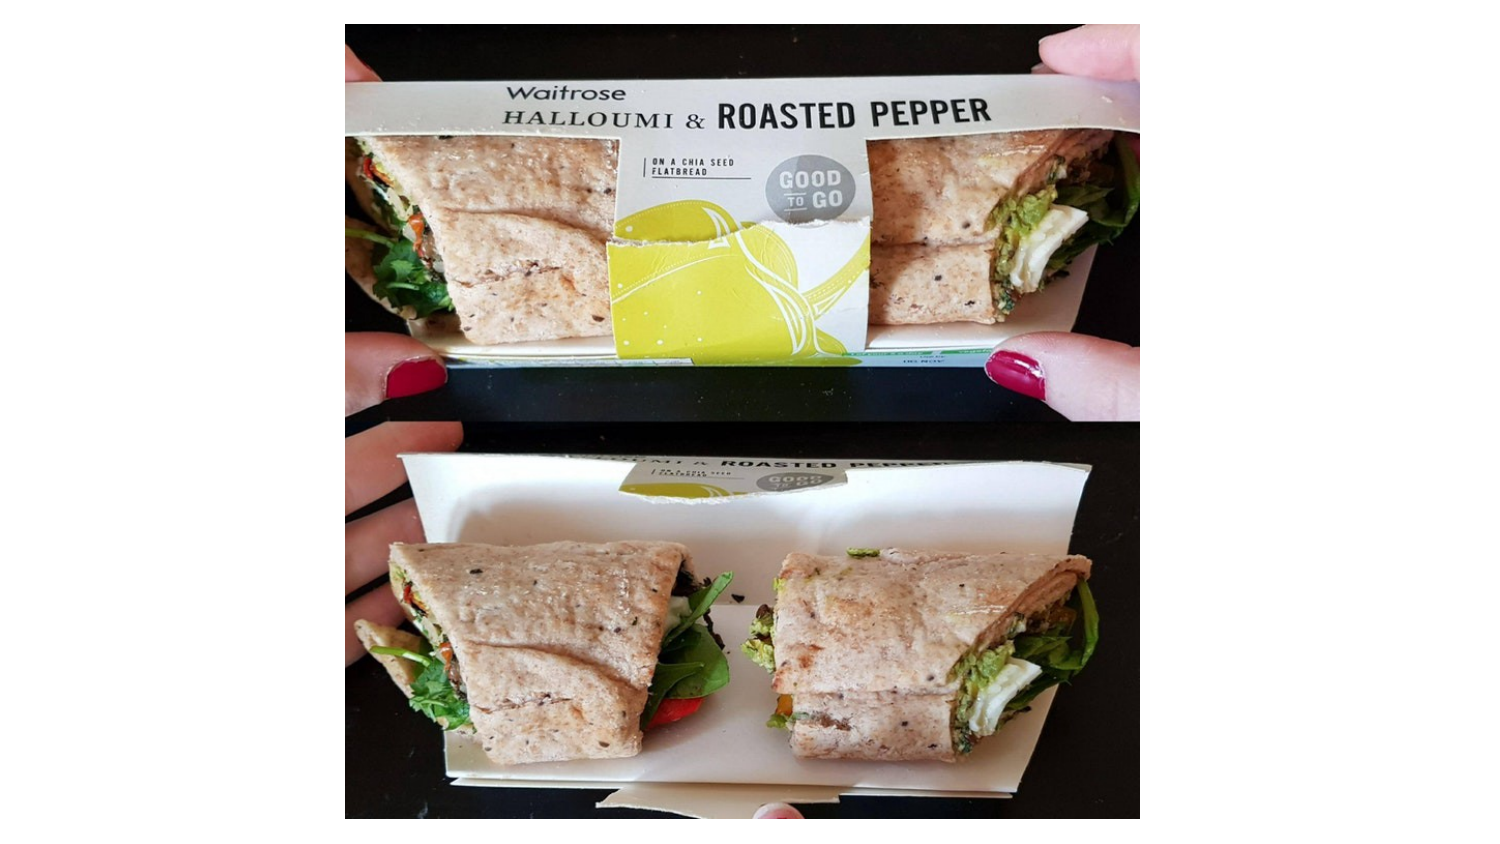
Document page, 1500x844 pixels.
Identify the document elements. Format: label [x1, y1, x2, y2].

picture [345, 24, 1140, 819]
